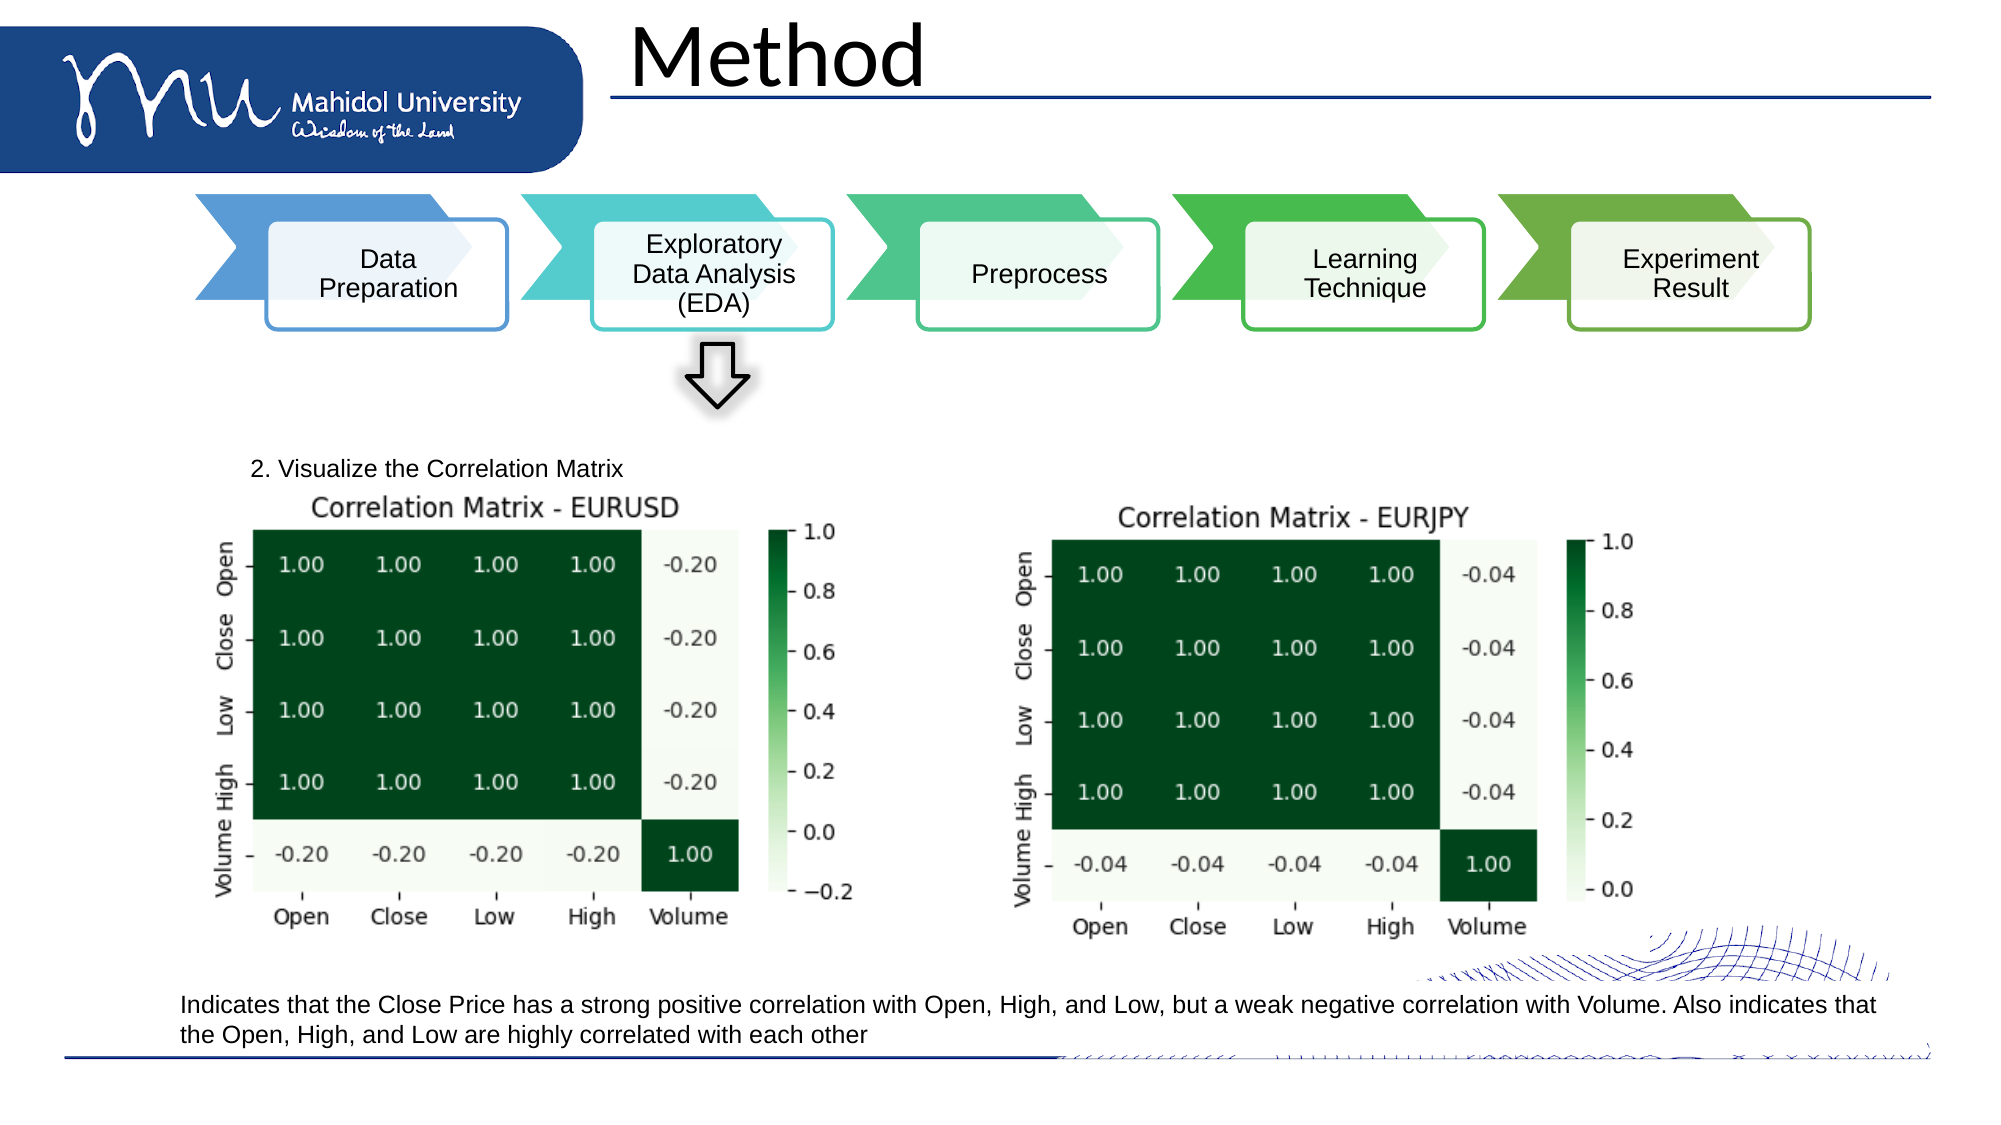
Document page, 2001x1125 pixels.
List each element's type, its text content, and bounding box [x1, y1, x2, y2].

text_box [684, 358, 751, 410]
picture [0, 0, 2001, 1125]
title Method [614, 0, 1259, 114]
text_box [189, 174, 1811, 347]
text_box Indicates that the Close Price has a strong positive correlation with Open, High, and Low, but a weak negative correlation with Volume. Also indicates that the Open, High, and Low are highly correlated with each other [165, 980, 1927, 1056]
text_box 2. Visualize the Correlation Matrix [235, 445, 811, 478]
